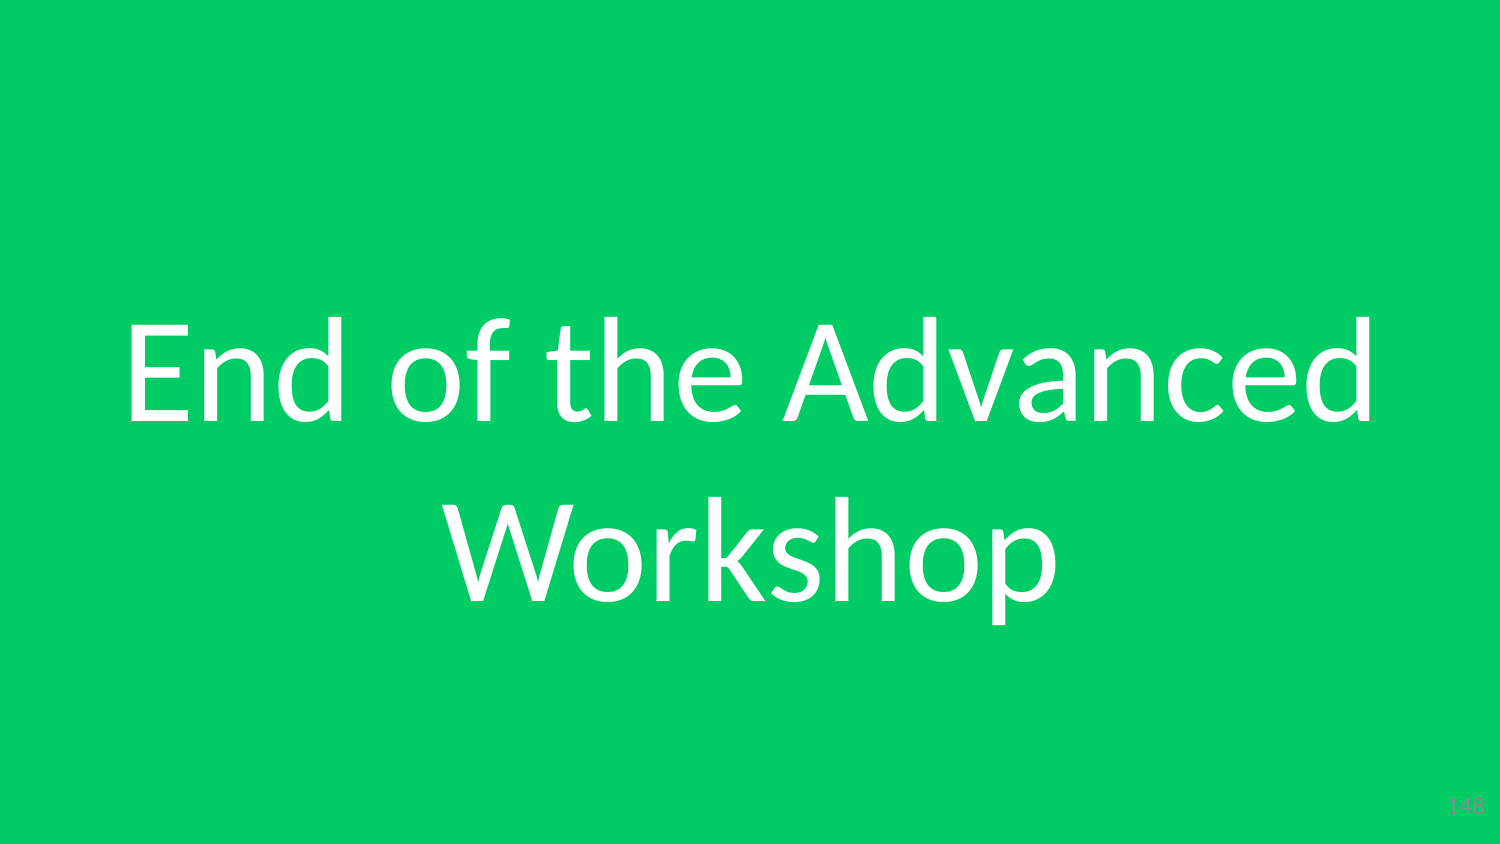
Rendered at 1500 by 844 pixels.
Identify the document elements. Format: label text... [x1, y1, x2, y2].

slide_number 148 [1415, 782, 1500, 828]
title End of the Advanced Workshop [76, 268, 1427, 635]
